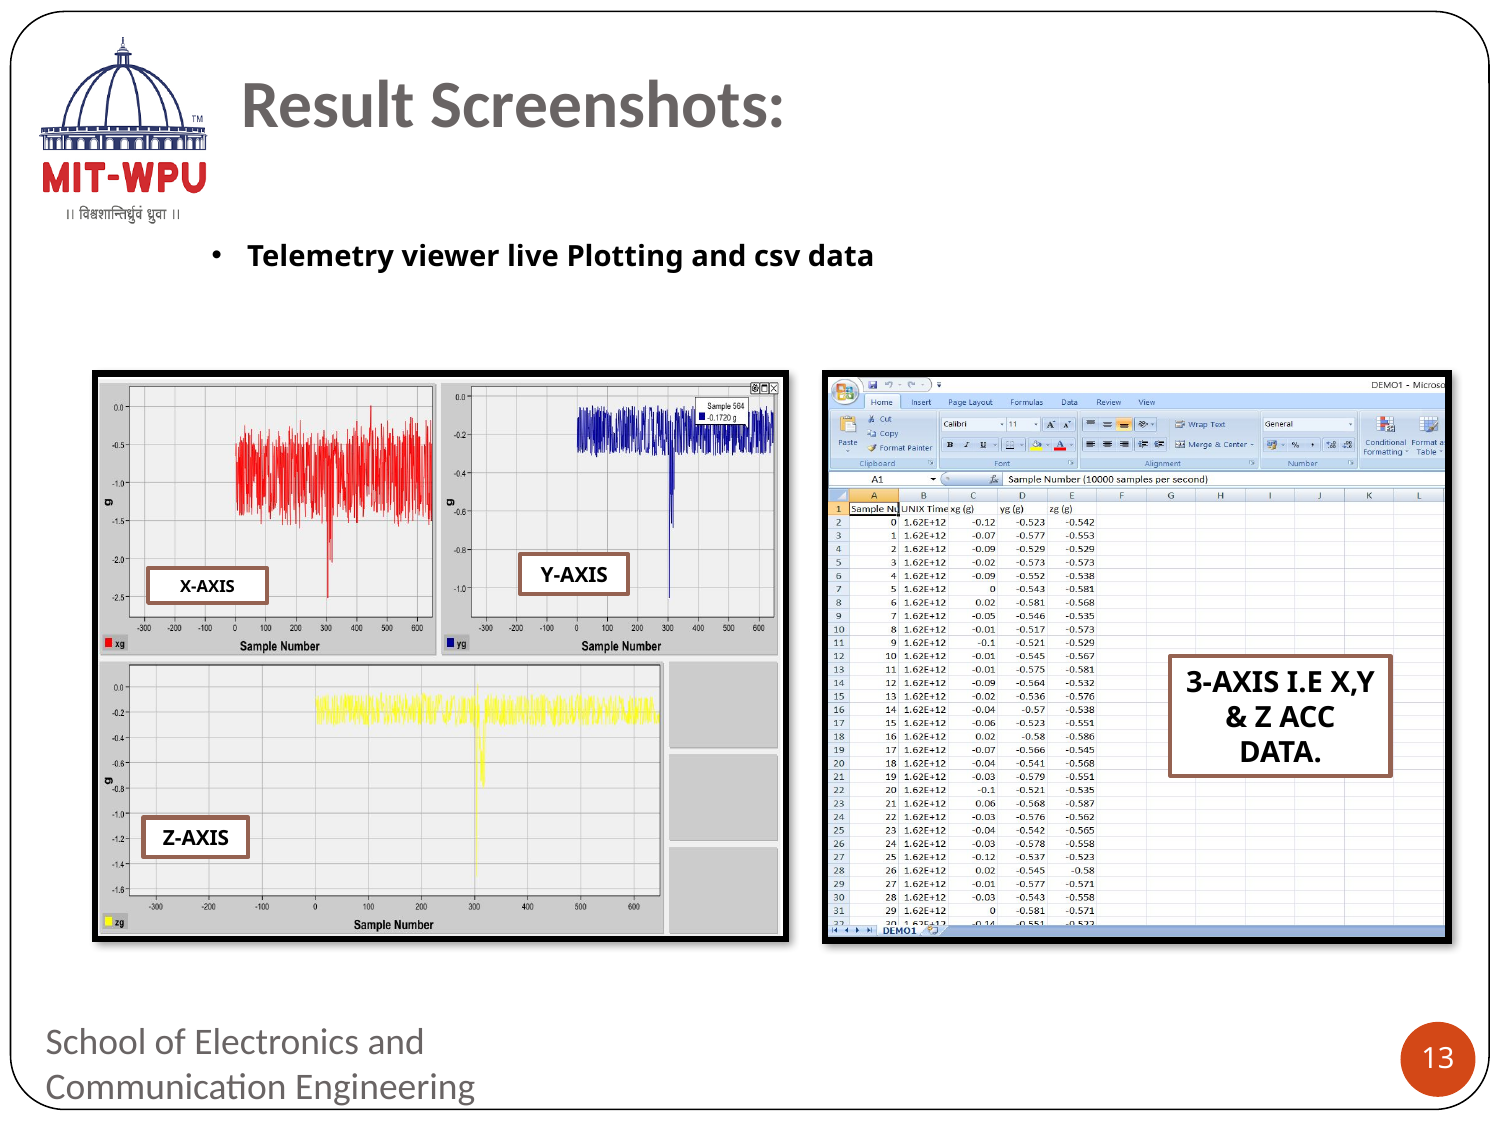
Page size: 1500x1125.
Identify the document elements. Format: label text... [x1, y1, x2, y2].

picture [827, 376, 1446, 938]
picture [38, 37, 227, 226]
footer School of Electronics and Communication Engineering [30, 1012, 682, 1112]
list [39, 237, 1479, 1112]
title Result Screenshots: [230, 52, 1182, 157]
text_box Telemetry viewer live Plotting and csv data [196, 229, 890, 280]
picture [98, 376, 784, 937]
slide_number 13 [1400, 1021, 1476, 1097]
